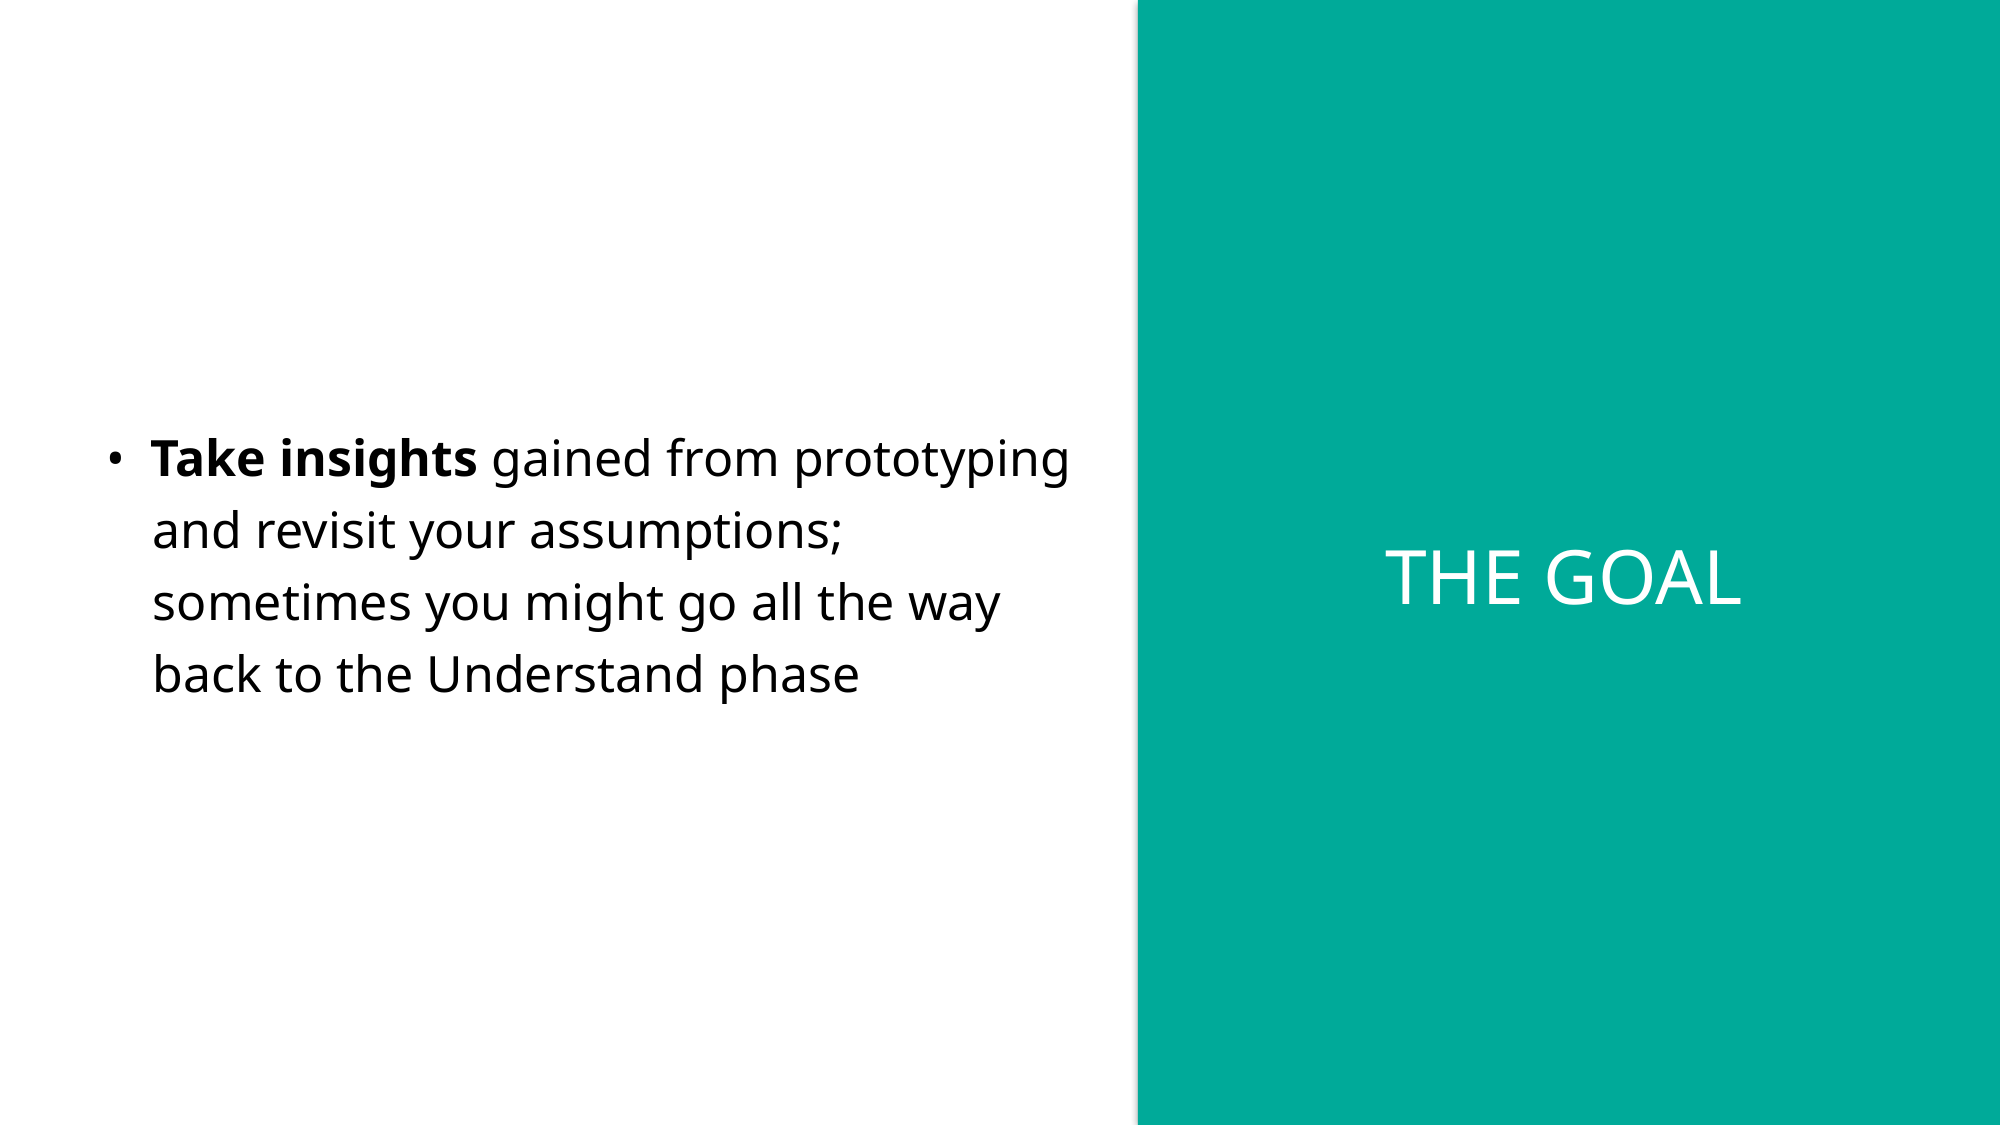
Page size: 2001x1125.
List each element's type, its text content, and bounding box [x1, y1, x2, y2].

text_box [1137, 0, 2000, 1125]
text_box THE GOAL [1142, 503, 2000, 621]
text_box • Take insights gained from prototyping and revisit your assumptions; sometimes you might go all the way back to the Understand phase [105, 407, 1096, 718]
